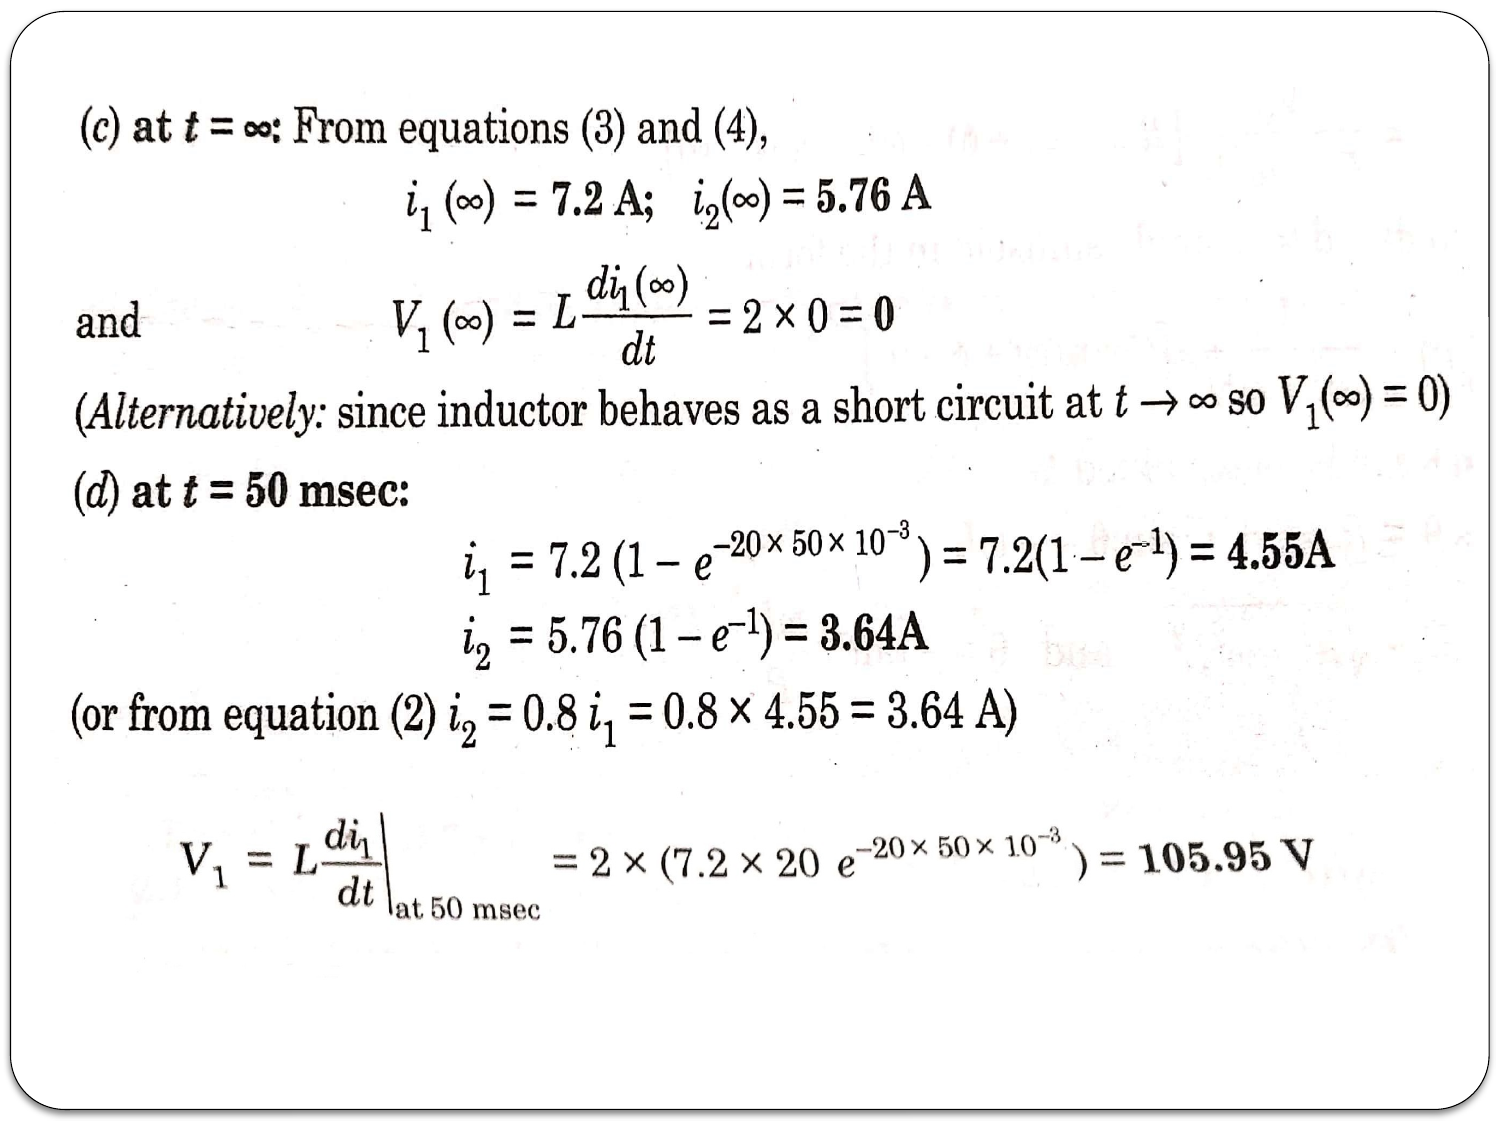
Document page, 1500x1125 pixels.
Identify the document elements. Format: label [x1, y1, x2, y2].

picture [124, 787, 1418, 988]
list [49, 87, 1475, 826]
